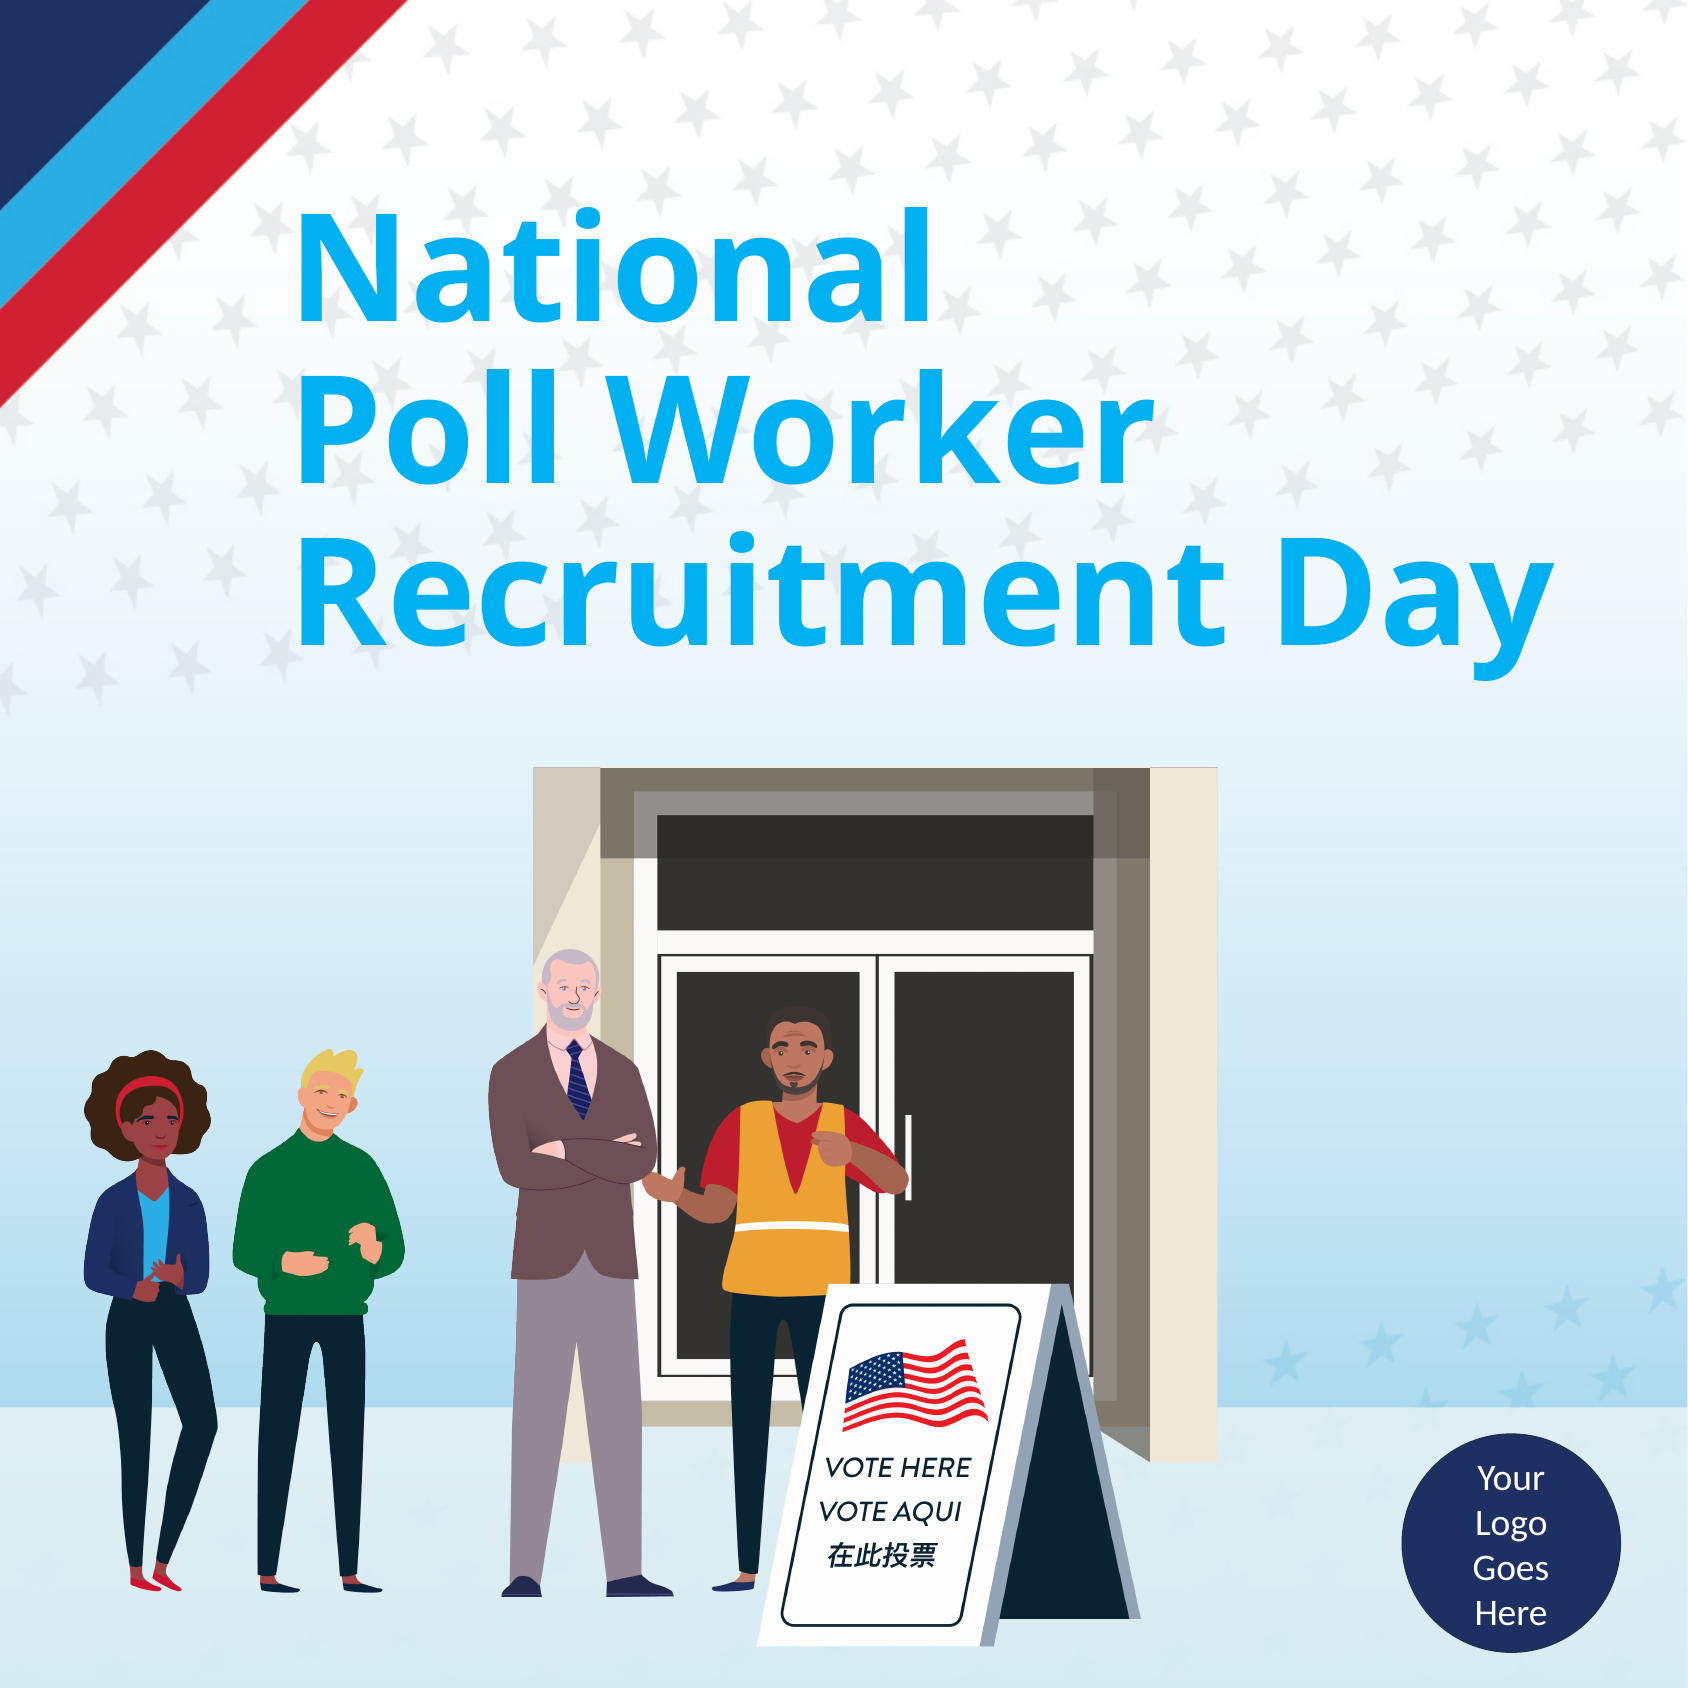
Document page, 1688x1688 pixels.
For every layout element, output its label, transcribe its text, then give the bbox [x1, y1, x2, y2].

title National Poll Worker Recruitment Day [273, 197, 1688, 673]
picture [0, 0, 1688, 1688]
